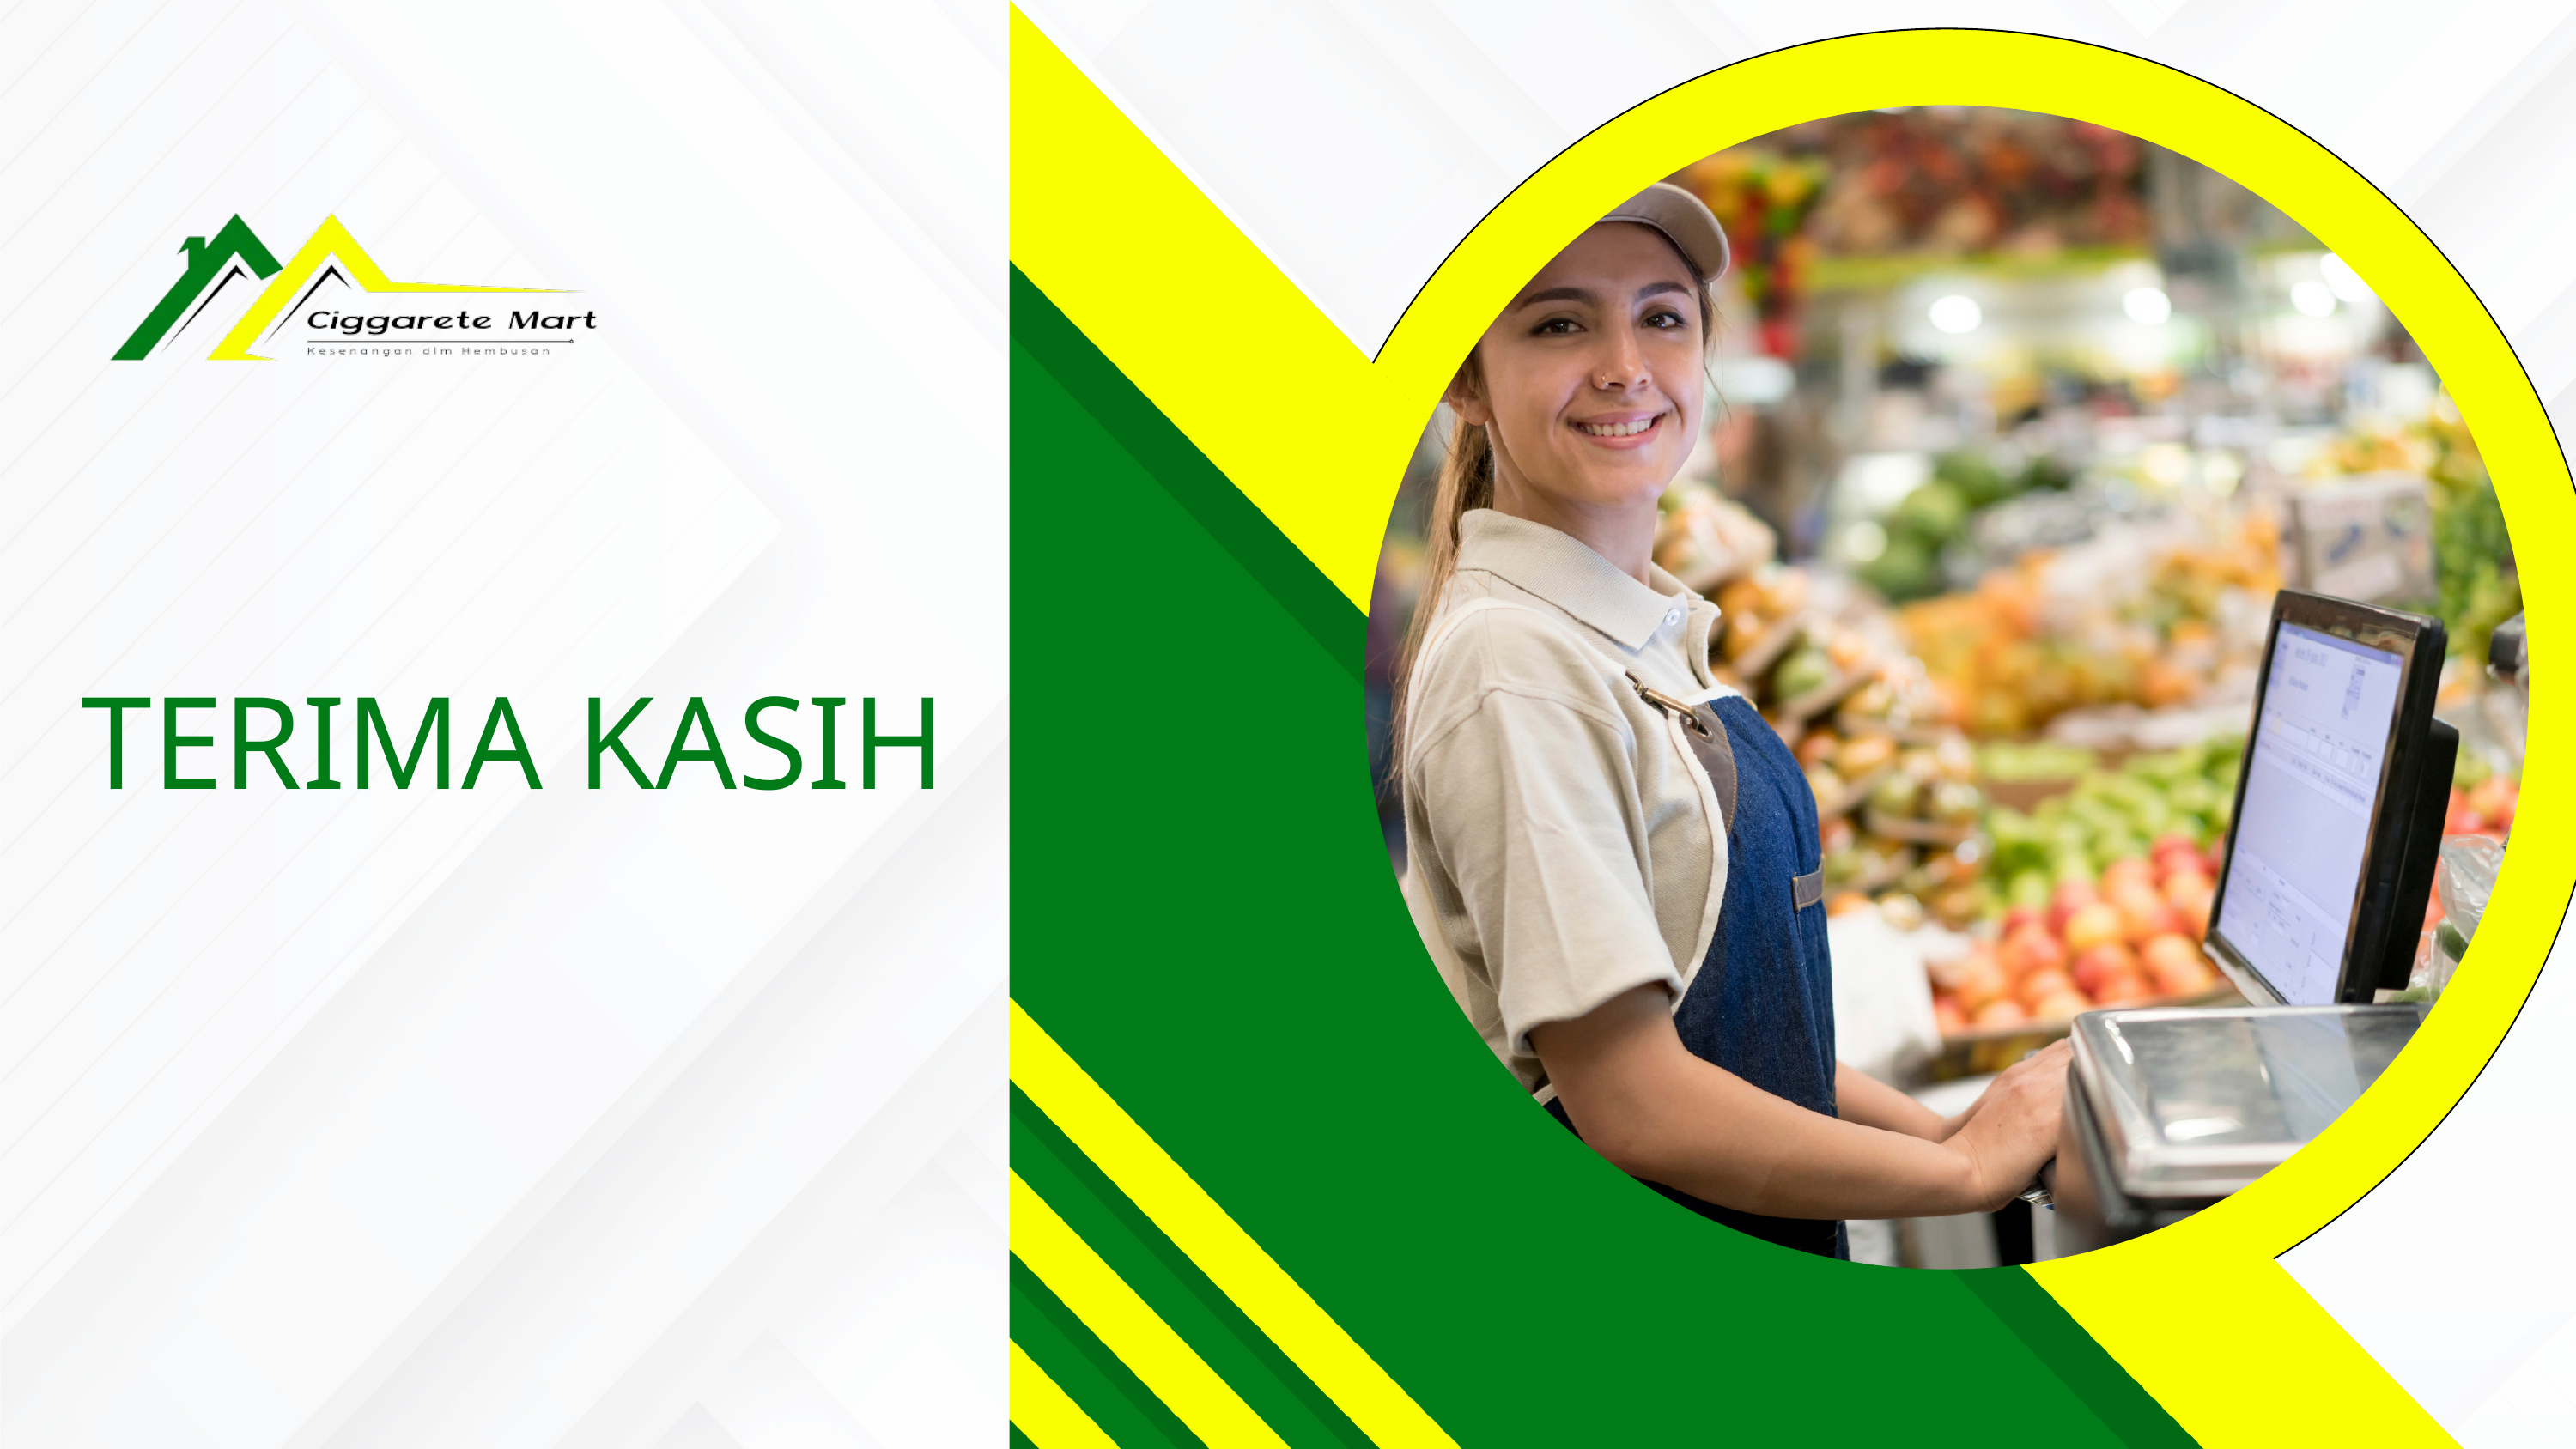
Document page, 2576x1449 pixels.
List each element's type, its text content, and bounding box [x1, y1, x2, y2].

text_box TERIMA KASIH [81, 680, 1009, 815]
text_box [54, 84, 609, 639]
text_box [1287, 28, 2576, 1346]
text_box [1009, 0, 2576, 1449]
text_box [0, 0, 1009, 1449]
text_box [1364, 105, 2530, 1270]
